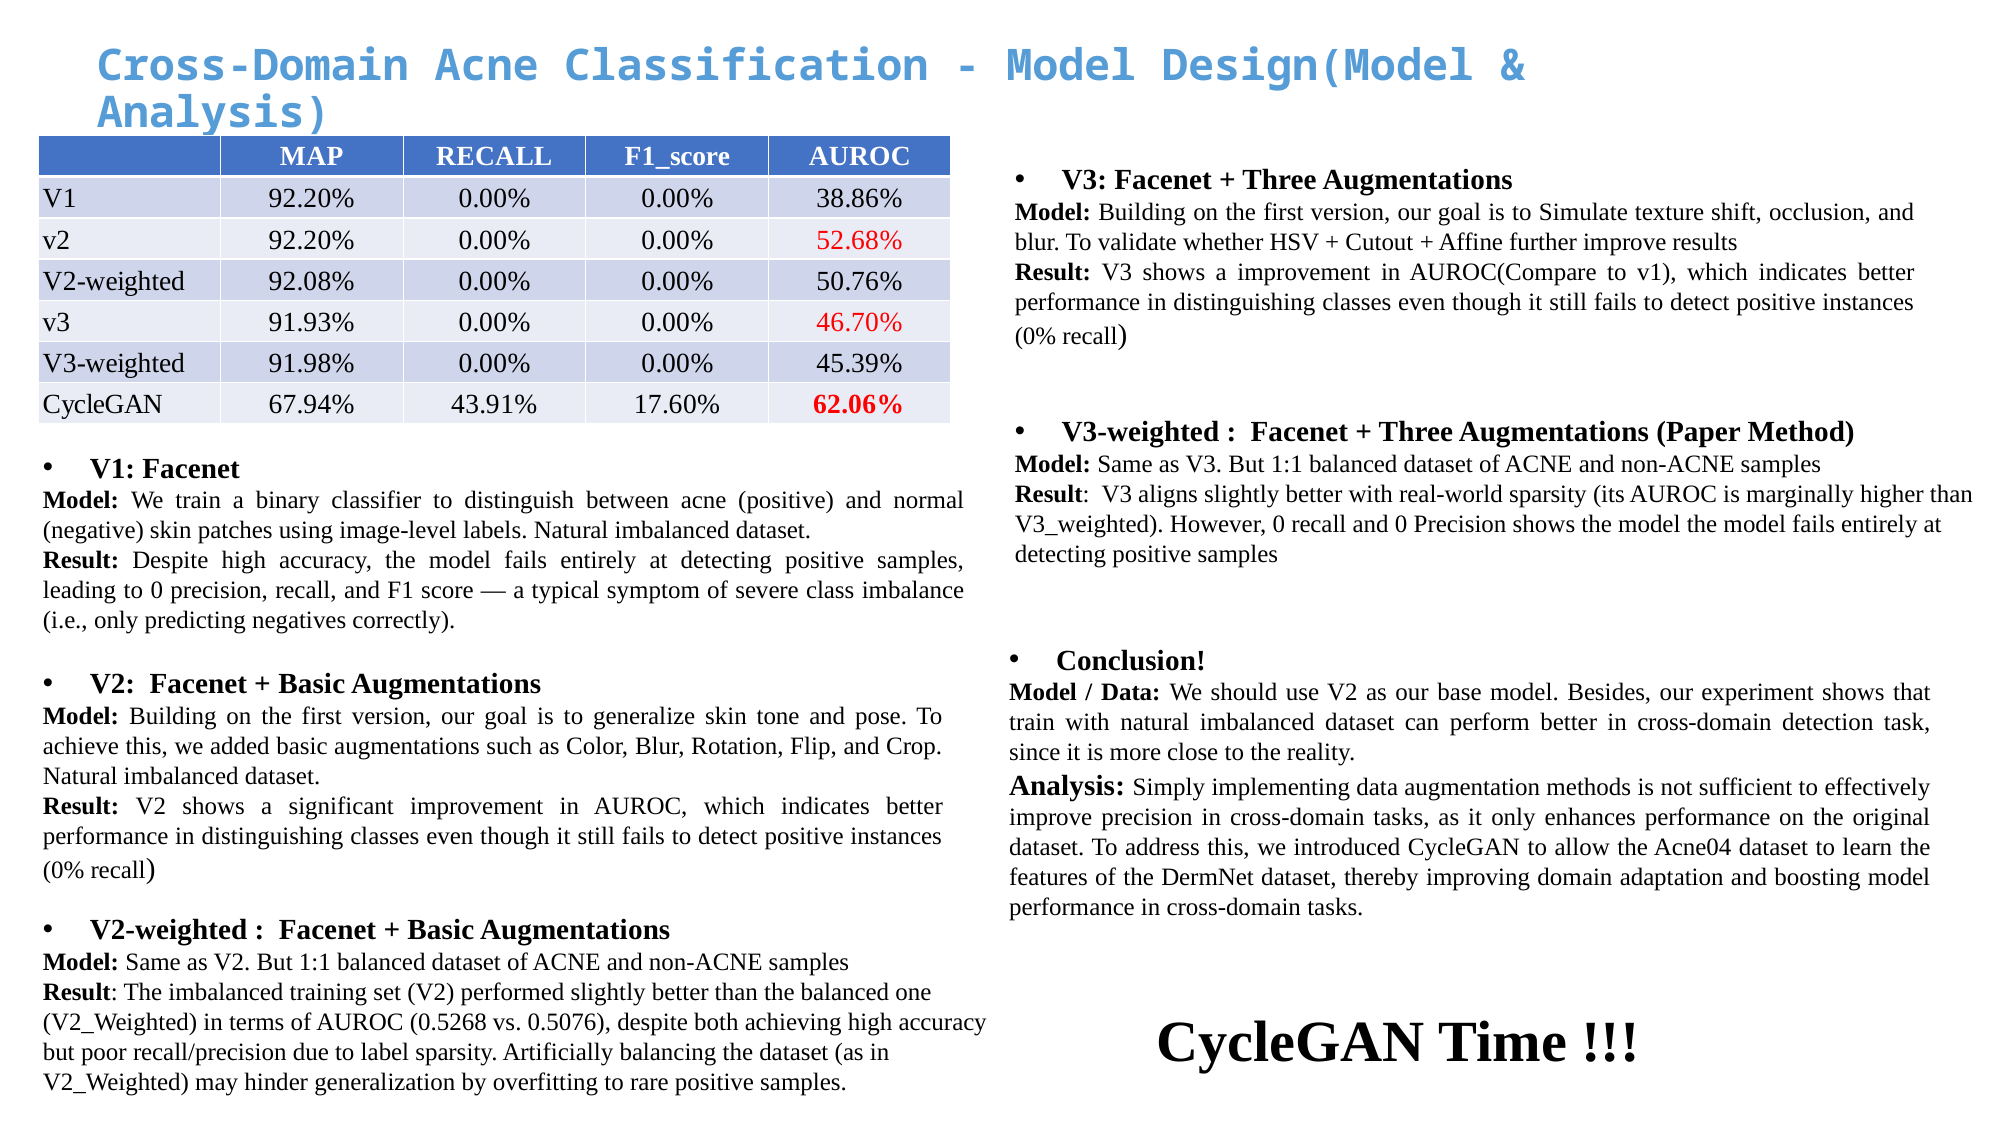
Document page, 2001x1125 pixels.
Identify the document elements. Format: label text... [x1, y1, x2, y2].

text_box V2: Facenet + Basic Augmentations Model: Building on the first version, our goal is to generalize skin tone and pose. To achieve this, we added basic augmentations such as Color, Blur, Rotation, Flip, and Crop. Natural imbalanced dataset. Result: V2 shows a significant improvement in AUROC, which indicates better performance in distinguishing classes even though it still fails to detect positive instances (0% recall) [28, 657, 959, 892]
text_box Conclusion! Model / Data: We should use V2 as our base model. Besides, our experiment shows that train with natural imbalanced dataset can perform better in cross-domain detection task, since it is more close to the reality. Analysis: Simply implementing data augmentation methods is not sufficient to effectively improve precision in cross-domain tasks, as it only enhances performance on the original dataset. To address this, we introduced CycleGAN to allow the Acne04 dataset to learn the features of the DermNet dataset, thereby improving domain adaptation and boosting model performance in cross-domain tasks. [994, 633, 1947, 998]
text_box CycleGAN Time !!! [1141, 996, 2000, 1081]
text_box V3: Facenet + Three Augmentations Model: Building on the first version, our goal is to Simulate texture shift, occlusion, and blur. To validate whether HSV + Cutout + Affine further improve results Result: V3 shows a improvement in AUROC(Compare to v1), which indicates better performance in distinguishing classes even though it still fails to detect positive instances (0% recall) [999, 153, 1931, 358]
text_box V3-weighted : Facenet + Three Augmentations (Paper Method) Model: Same as V3. But 1:1 balanced dataset of ACNE and non-ACNE samples Result: V3 aligns slightly better with real-world sparsity (its AUROC is marginally higher than V3_weighted). However, 0 recall and 0 Precision shows the model the model fails entirely at detecting positive samples [999, 405, 2000, 575]
picture [38, 134, 952, 425]
text_box V1: Facenet Model: We train a binary classifier to distinguish between acne (positive) and normal (negative) skin patches using image-level labels. Natural imbalanced dataset. Result: Despite high accuracy, the model fails entirely at detecting positive samples, leading to 0 precision, recall, and F1 score — a typical symptom of severe class imbalance (i.e., only predicting negatives correctly). [28, 441, 981, 746]
text_box Cross-Domain Acne Classification - Model Design(Model & Analysis) [81, 34, 1795, 145]
text_box V2-weighted : Facenet + Basic Augmentations Model: Same as V2. But 1:1 balanced dataset of ACNE and non-ACNE samples Result: The imbalanced training set (V2) performed slightly better than the balanced one (V2_Weighted) in terms of AUROC (0.5268 vs. 0.5076), despite both achieving high accuracy but poor recall/precision due to label sparsity. Artificially balancing the dataset (as in V2_Weighted) may hinder generalization by overfitting to rare positive samples. [28, 903, 1029, 1125]
